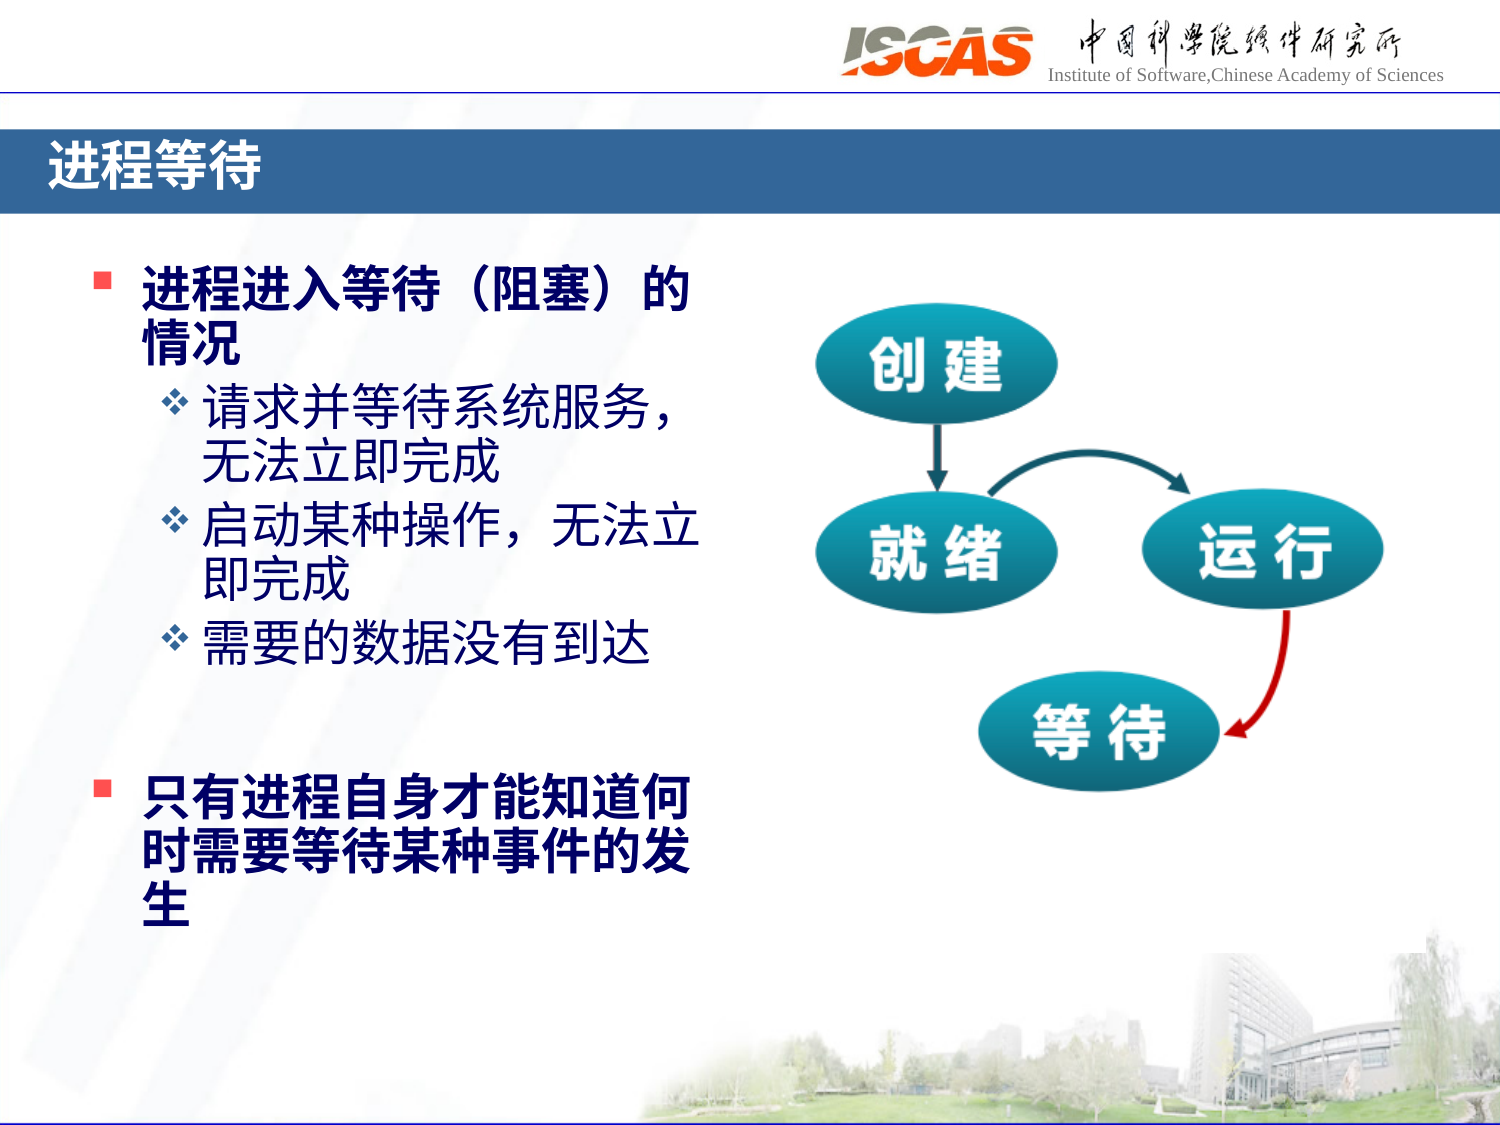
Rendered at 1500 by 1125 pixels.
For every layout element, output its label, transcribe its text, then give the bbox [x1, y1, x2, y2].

picture [0, 92, 1500, 129]
picture [0, 214, 1500, 1125]
list 进程进入等待（阻塞）的情况 请求并等待系统服务，无法立即完成 启动某种操作，无法立即完成 需要的数据没有到达 只有进程自身才能知道何时需要等待某种事件的发生 [73, 256, 739, 956]
title 进程等待 [0, 129, 1500, 214]
picture [1077, 15, 1402, 71]
picture [837, 18, 1045, 87]
